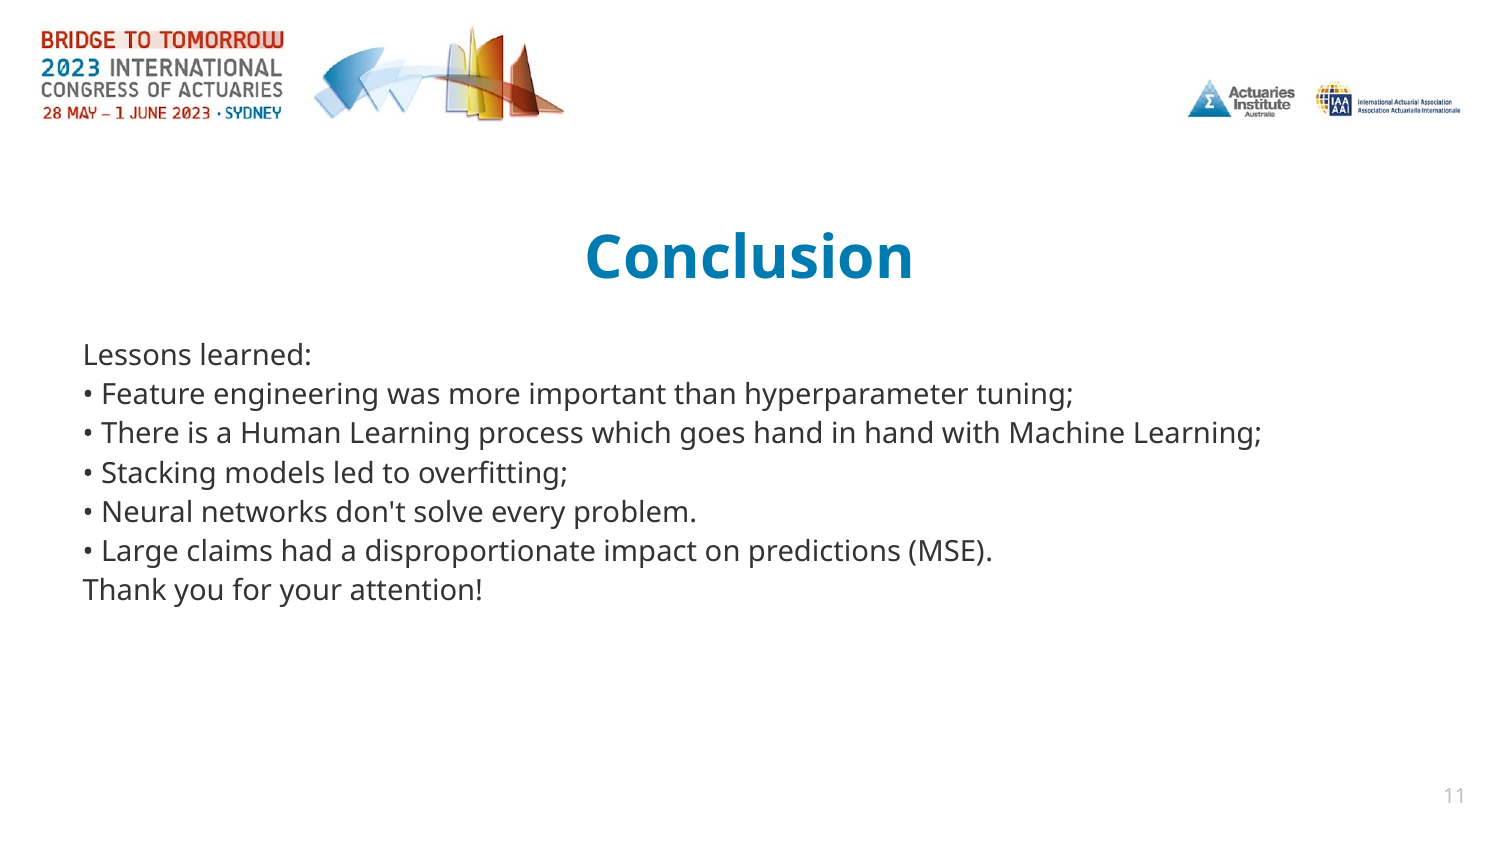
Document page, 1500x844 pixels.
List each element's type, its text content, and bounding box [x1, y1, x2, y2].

title Conclusion [74, 183, 1426, 326]
picture [0, 0, 1500, 140]
slide_number 11 [1433, 776, 1475, 818]
list Lessons learned: • Feature engineering was more important than hyperparameter tuning; • There is a Human Learning process which goes hand in hand with Machine Learning; • Stacking models led to overfitting; • Neural networks don't solve every problem. • Large claims had a disproportionate impact on predictions (MSE). Thank you for your attention! [74, 328, 1426, 827]
